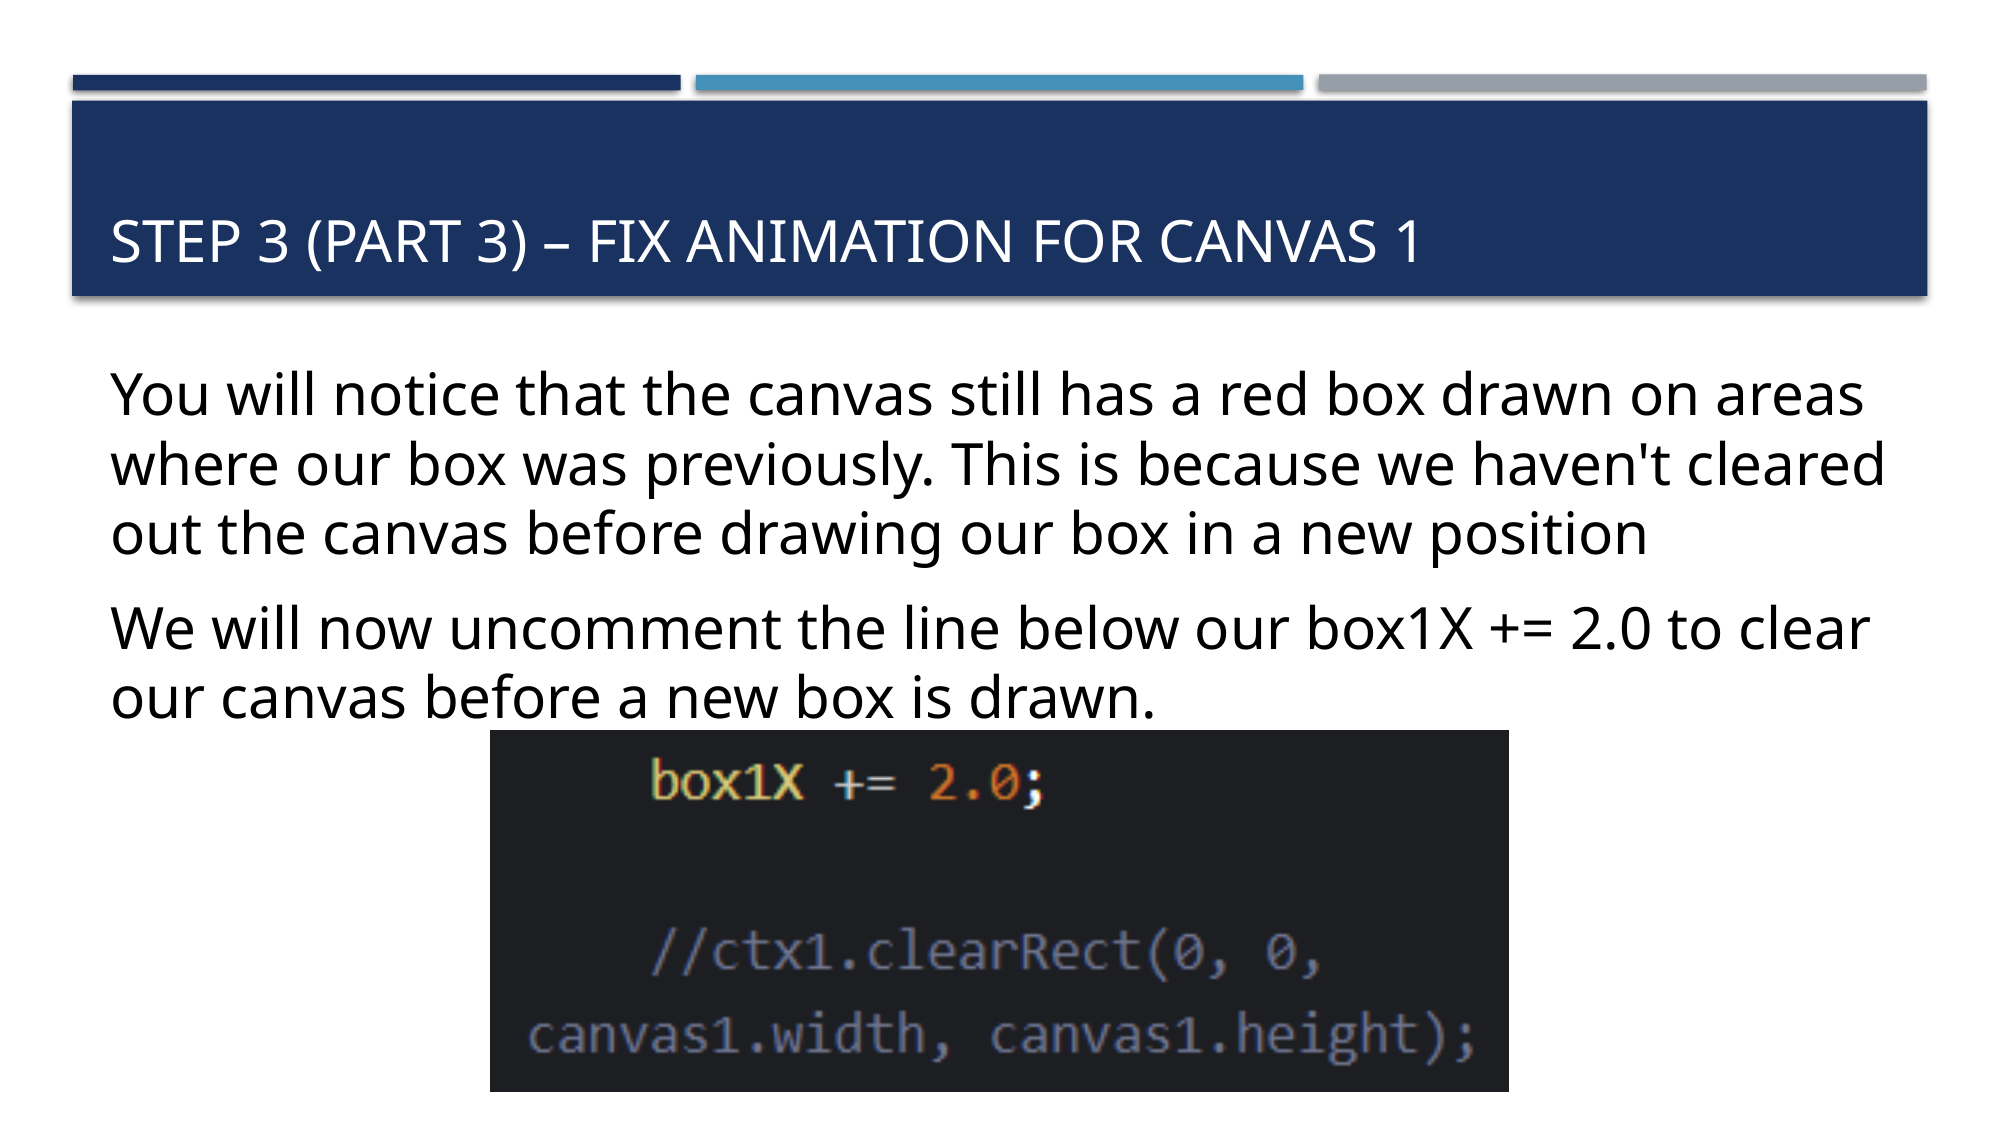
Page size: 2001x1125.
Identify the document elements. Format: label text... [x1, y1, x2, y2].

title step 3 (part 3) – Fix animation for canvas 1 [95, 115, 1905, 282]
list You will notice that the canvas still has a red box drawn on areas where our box was previously. This is because we haven't cleared out the canvas before drawing our box in a new position We will now uncomment the line below our box1X += 2.0 to clear our canvas before a new box is drawn. [95, 289, 1905, 799]
picture [490, 729, 1510, 1093]
